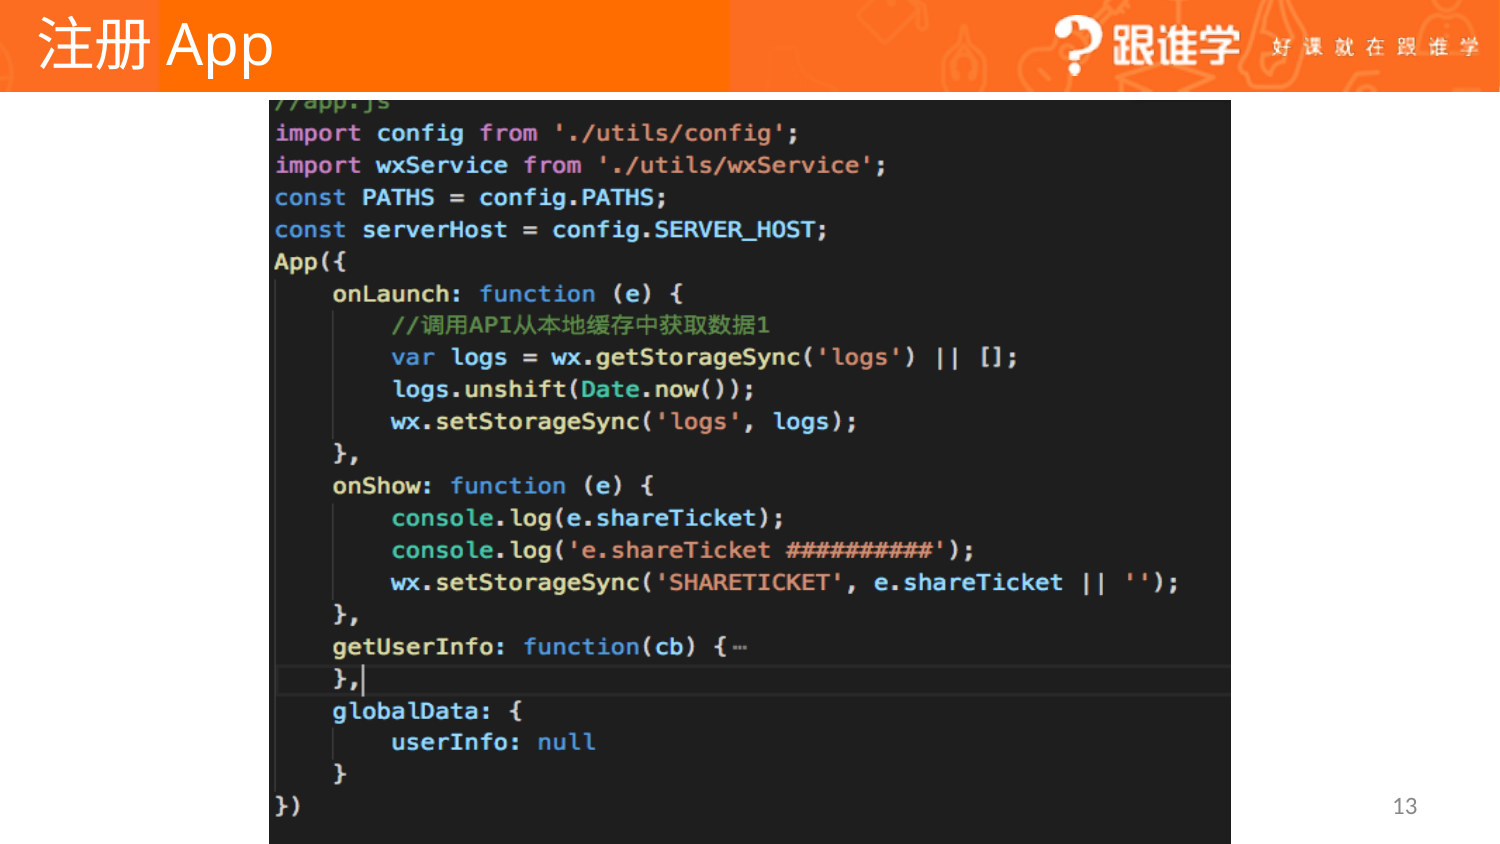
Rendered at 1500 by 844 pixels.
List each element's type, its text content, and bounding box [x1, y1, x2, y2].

slide_number 13 [1235, 781, 1426, 828]
picture [0, 0, 1500, 844]
